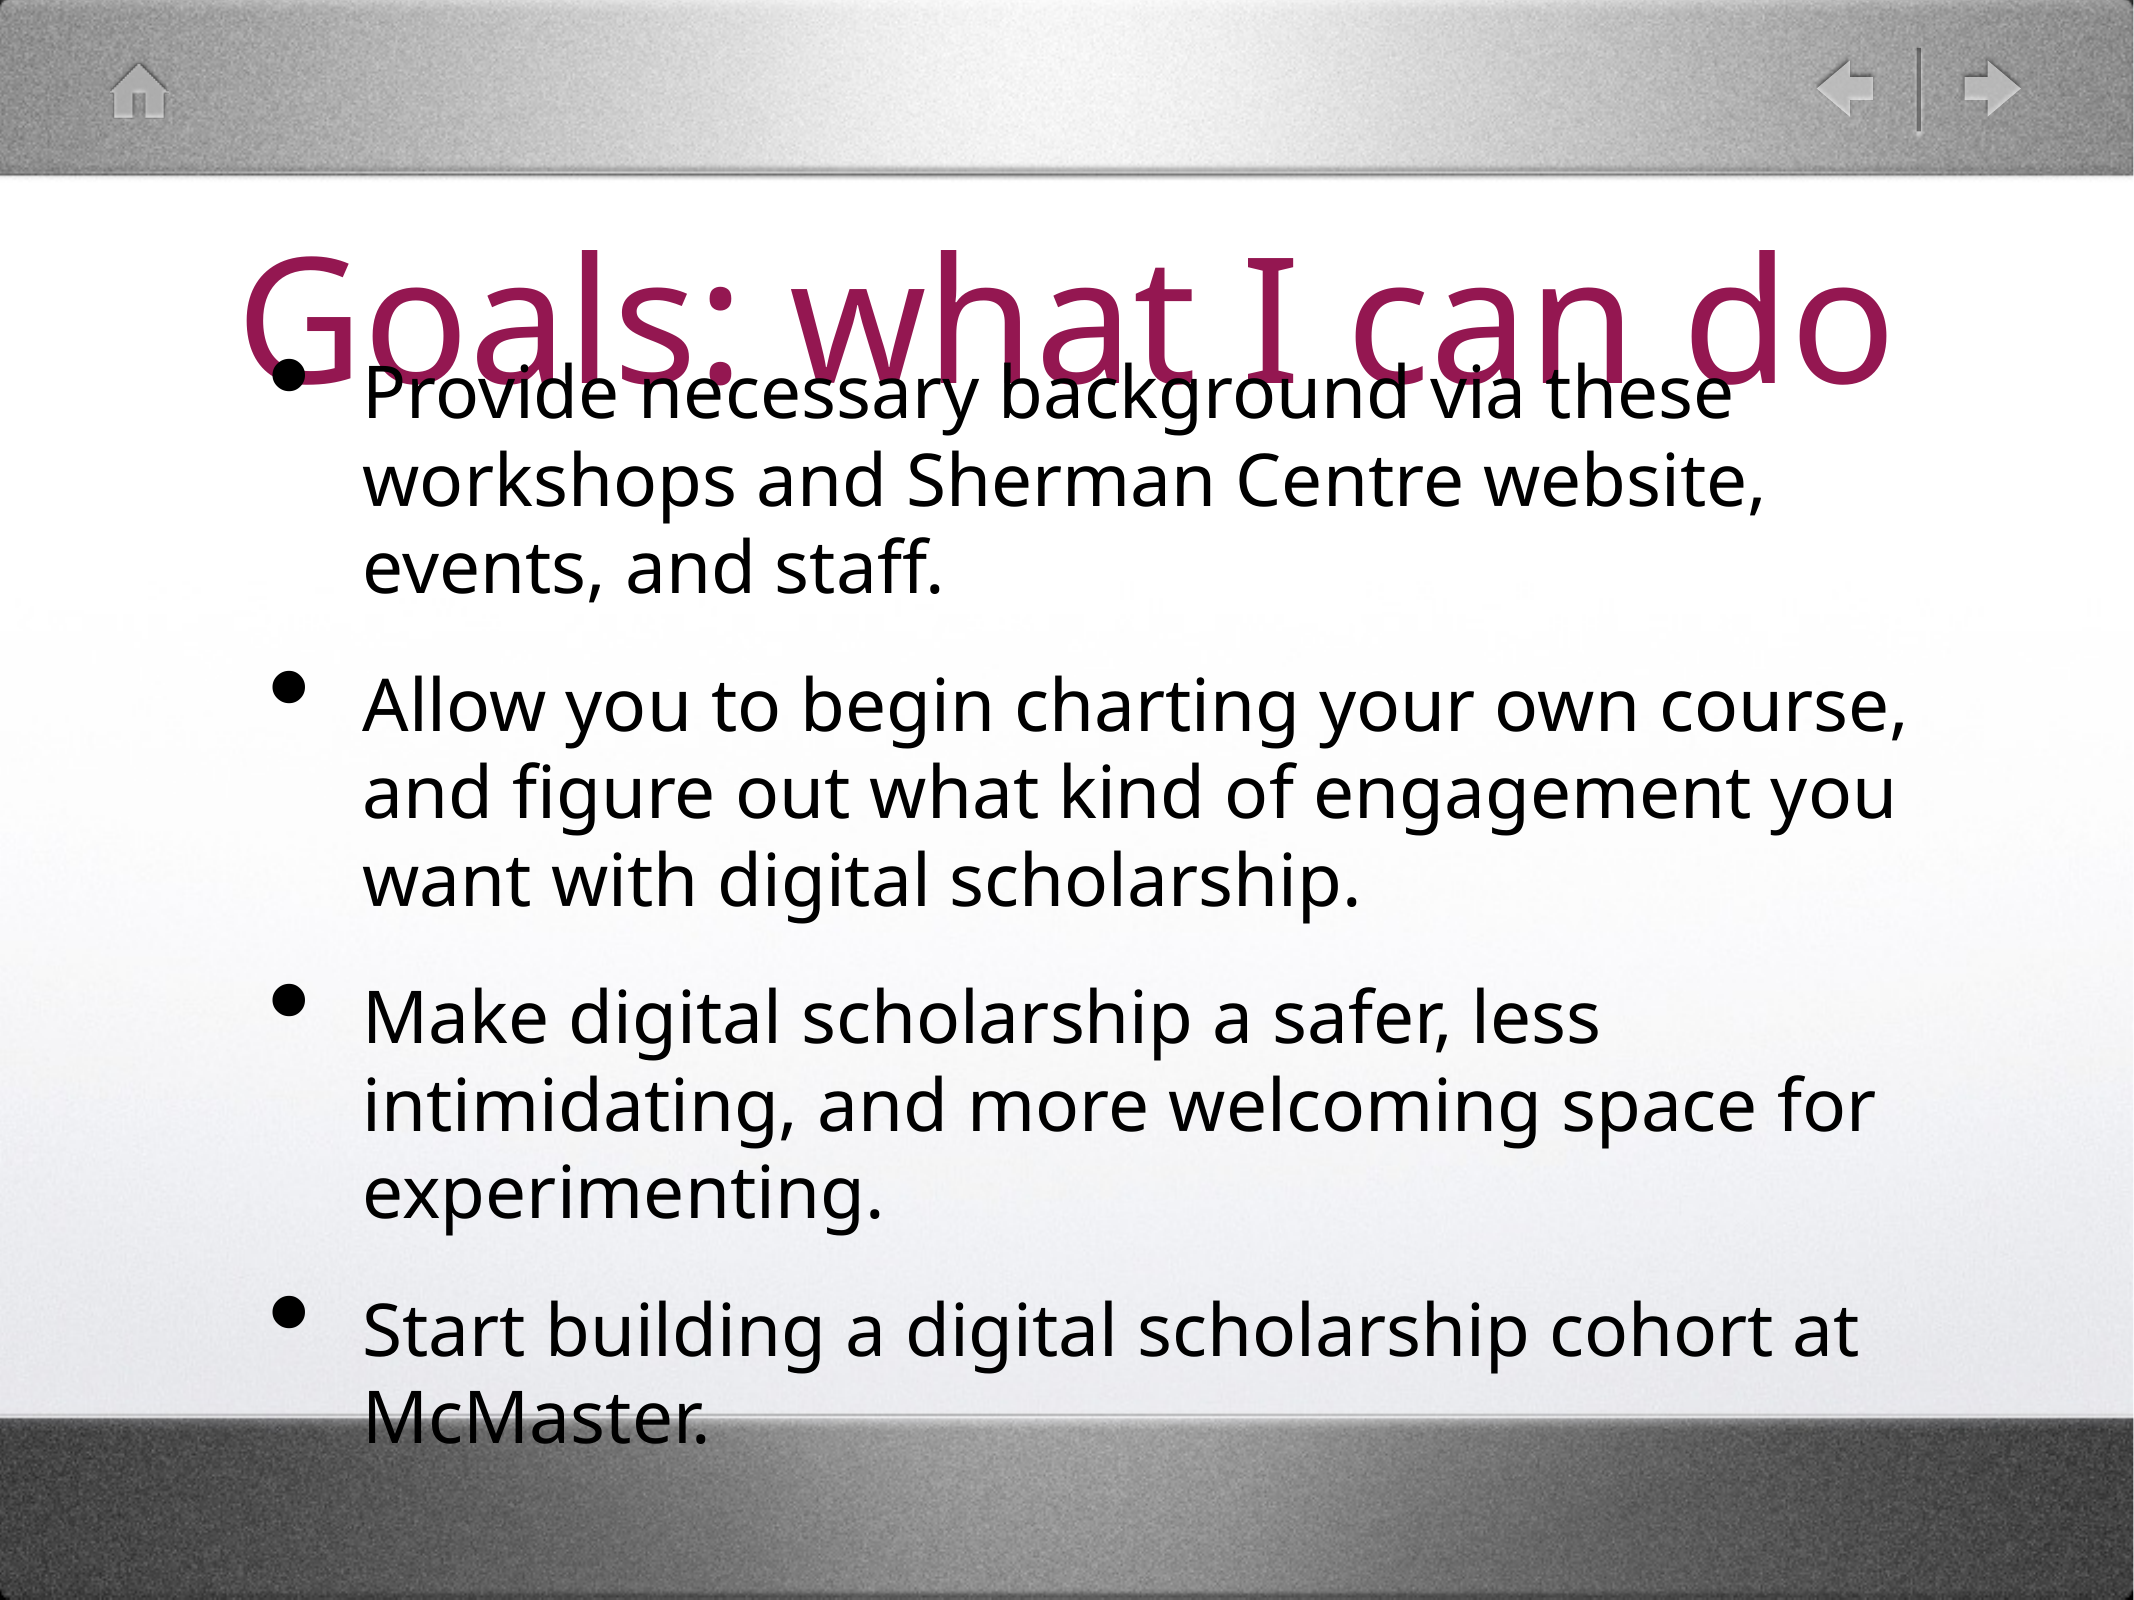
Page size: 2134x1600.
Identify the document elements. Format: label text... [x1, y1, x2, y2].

picture [0, 0, 2134, 1600]
title Goals: what I can do [207, 184, 1926, 432]
list Provide necessary background via these workshops and Sherman Centre website, events, and staff. Allow you to begin charting your own course, and figure out what kind of engagement you want with digital scholarship. Make digital scholarship a safer, less intimidating, and more welcoming space for experimenting. Start building a digital scholarship cohort at McMaster. [207, 432, 1926, 1372]
